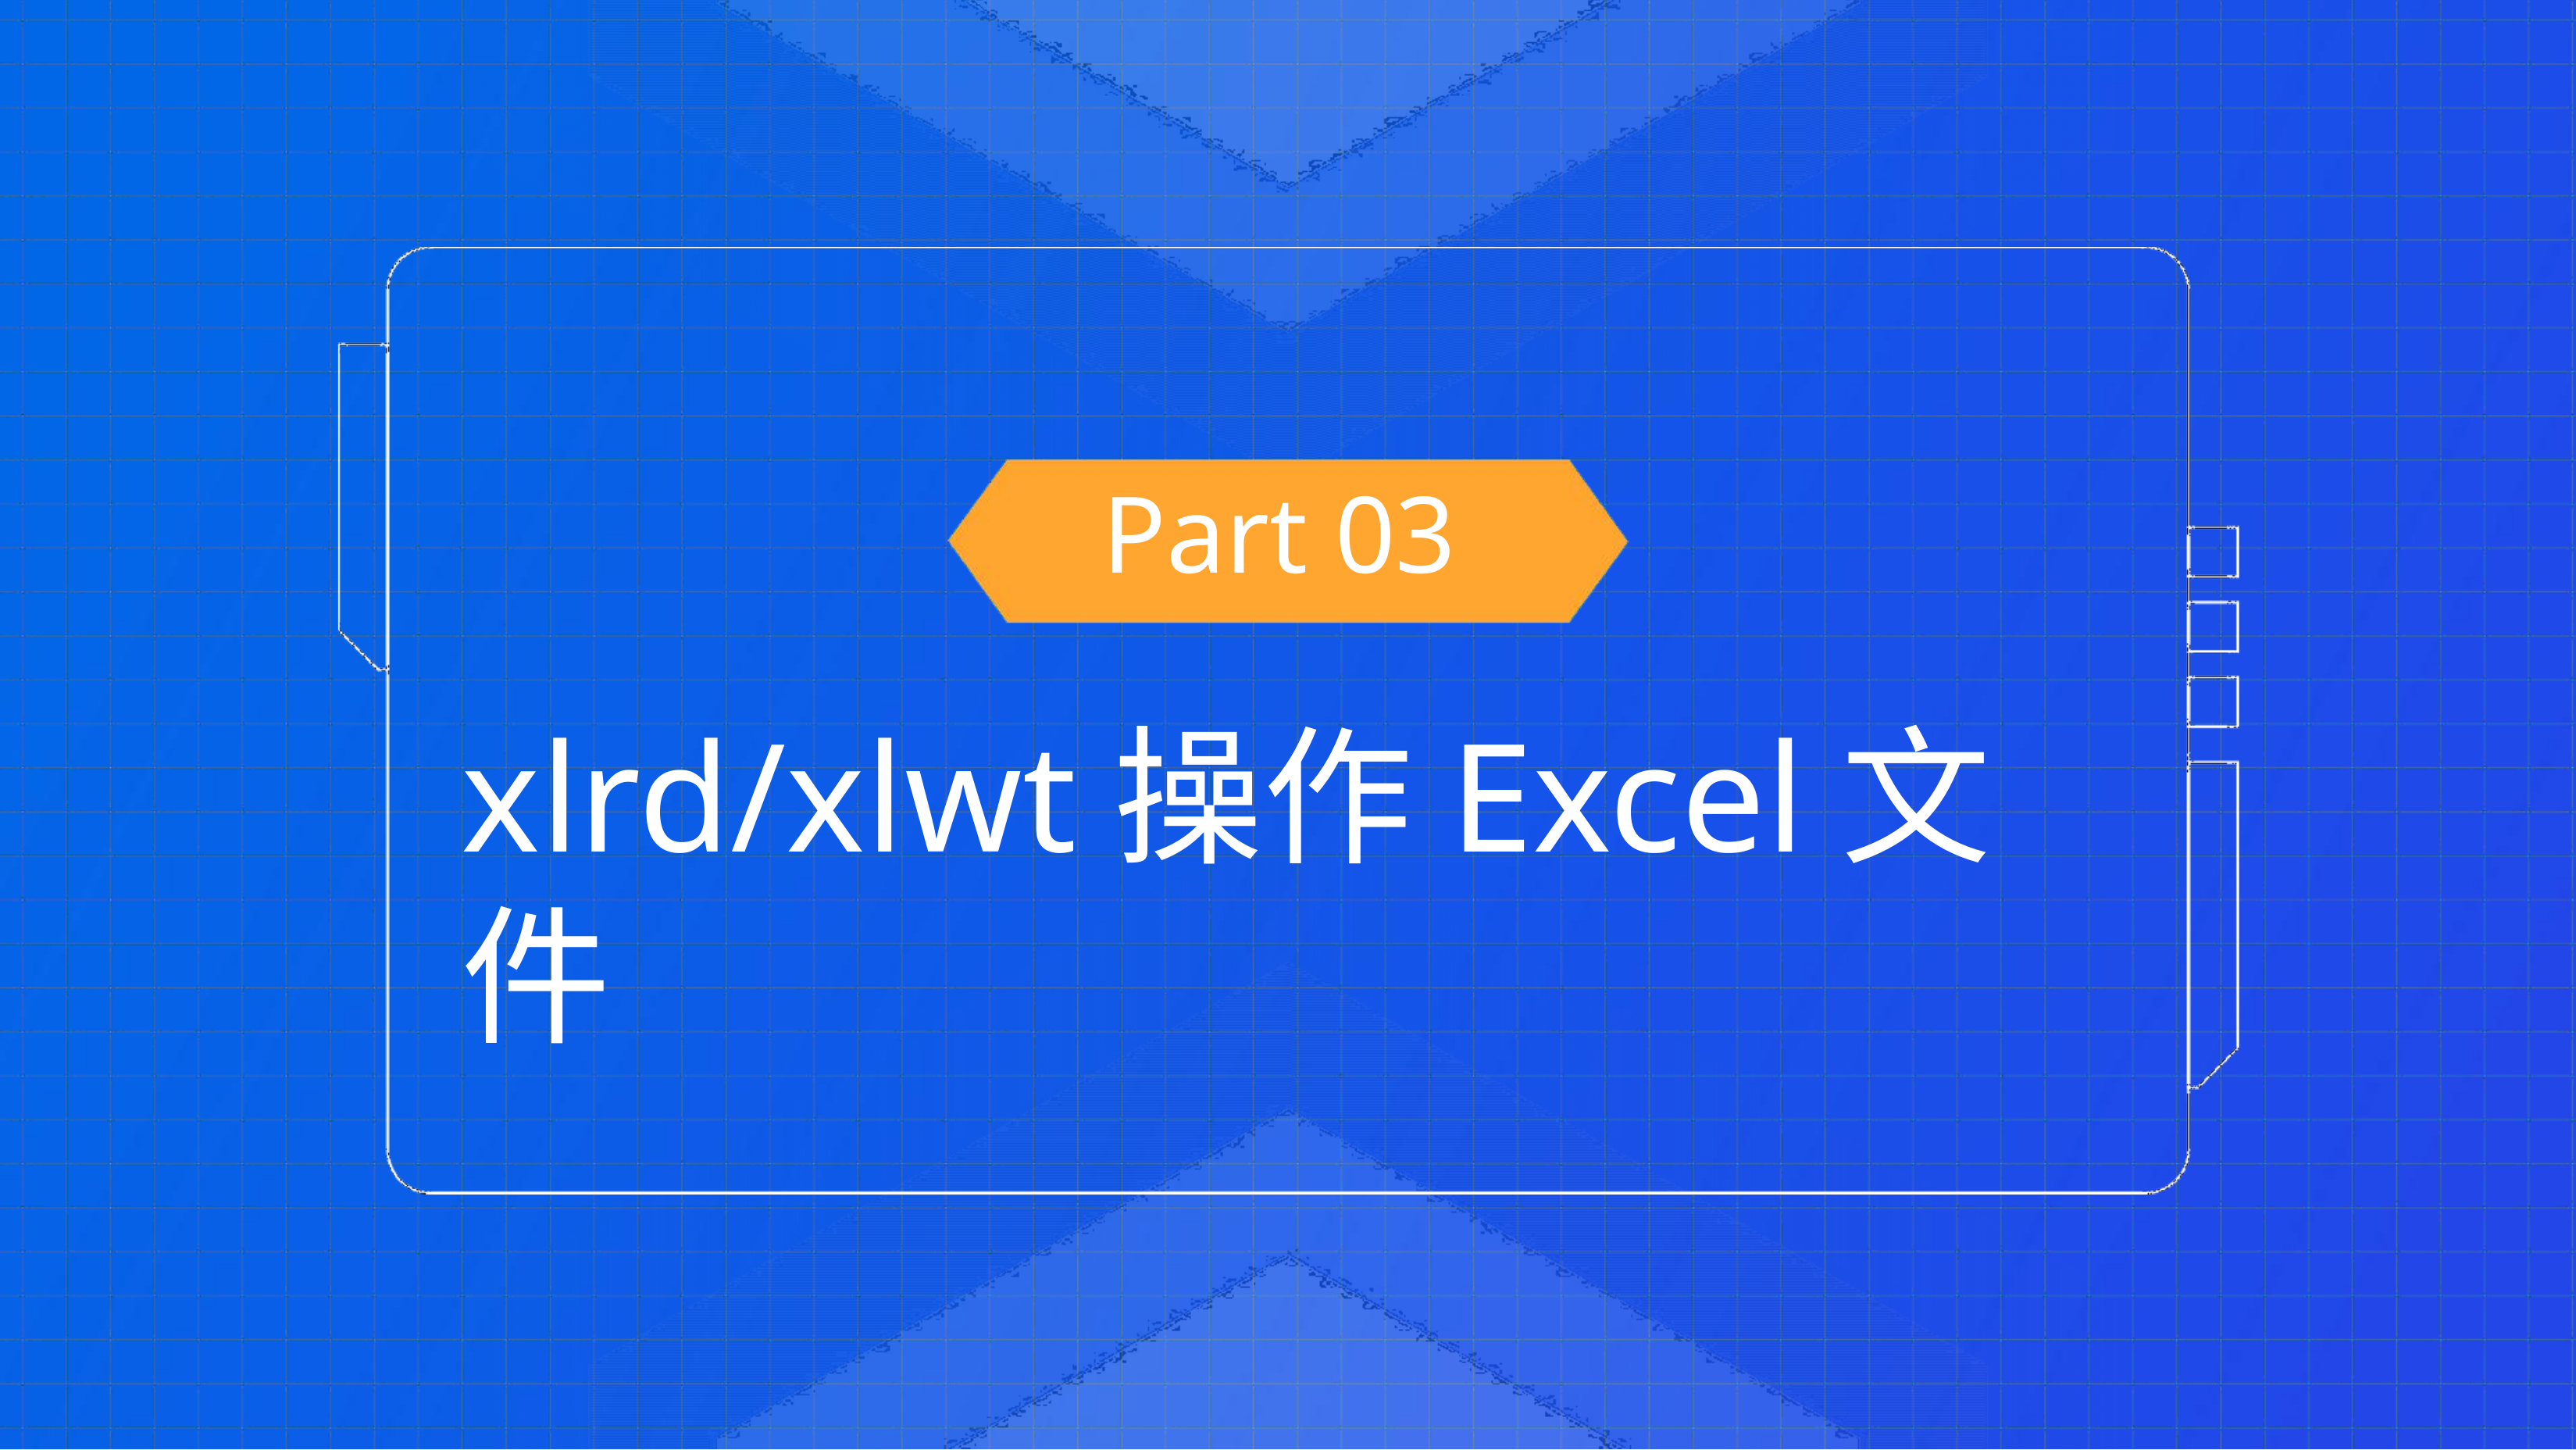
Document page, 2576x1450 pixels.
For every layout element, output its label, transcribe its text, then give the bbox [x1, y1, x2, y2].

picture [0, 0, 2576, 1449]
text_box xlrd/xlwt操作Excel文件 [459, 700, 2116, 1062]
text_box Part 03 [1101, 465, 1475, 595]
